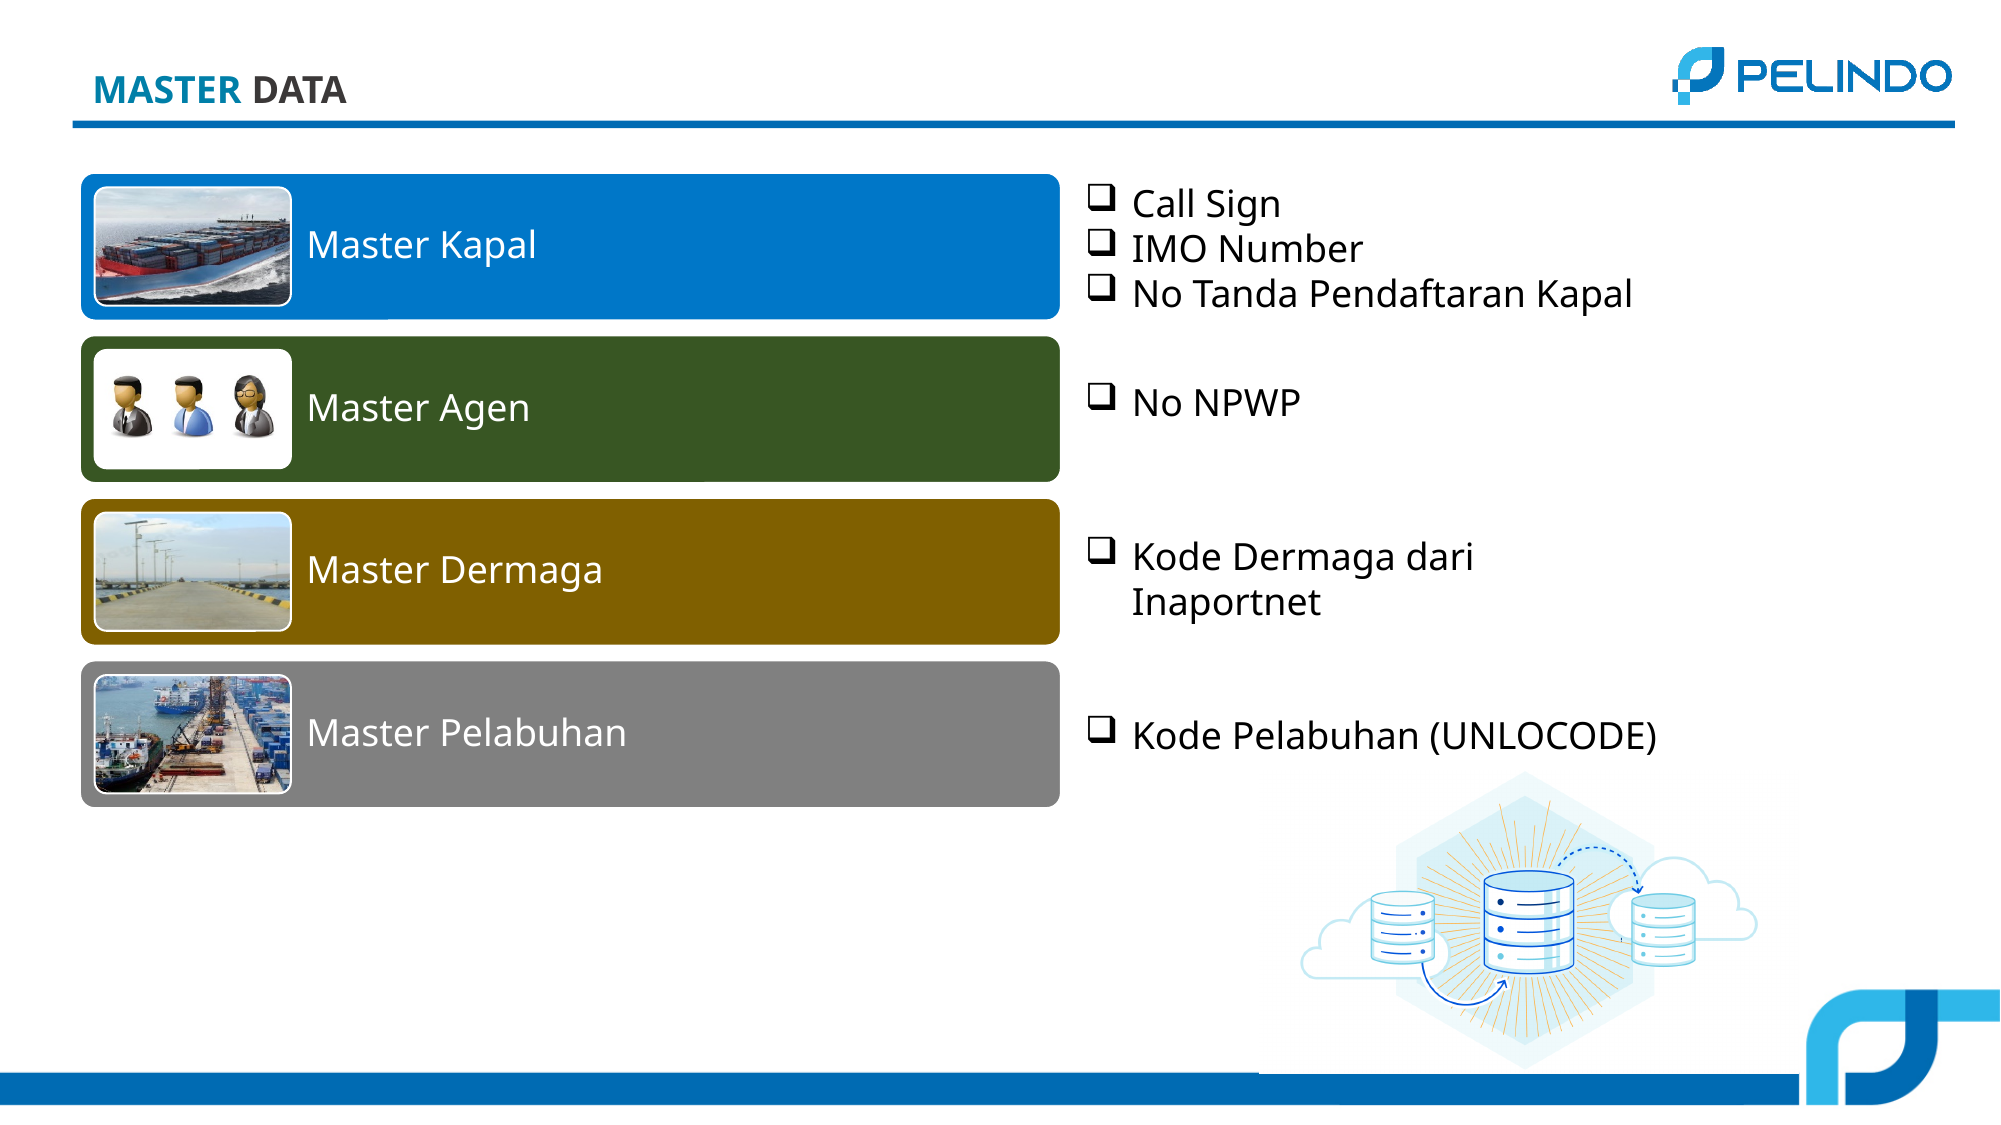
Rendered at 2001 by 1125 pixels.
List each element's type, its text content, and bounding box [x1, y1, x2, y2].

text_box Kode Dermaga dari Inaportnet [1070, 480, 1682, 659]
text_box Call Sign IMO Number No Tanda Pendaftaran Kapal [1070, 172, 1682, 323]
picture [0, 0, 2000, 1125]
text_box MASTER DATA [77, 58, 362, 119]
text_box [79, 172, 1061, 809]
text_box Kode Pelabuhan (UNLOCODE) [1070, 659, 1682, 810]
text_box No NPWP [1070, 326, 1682, 477]
